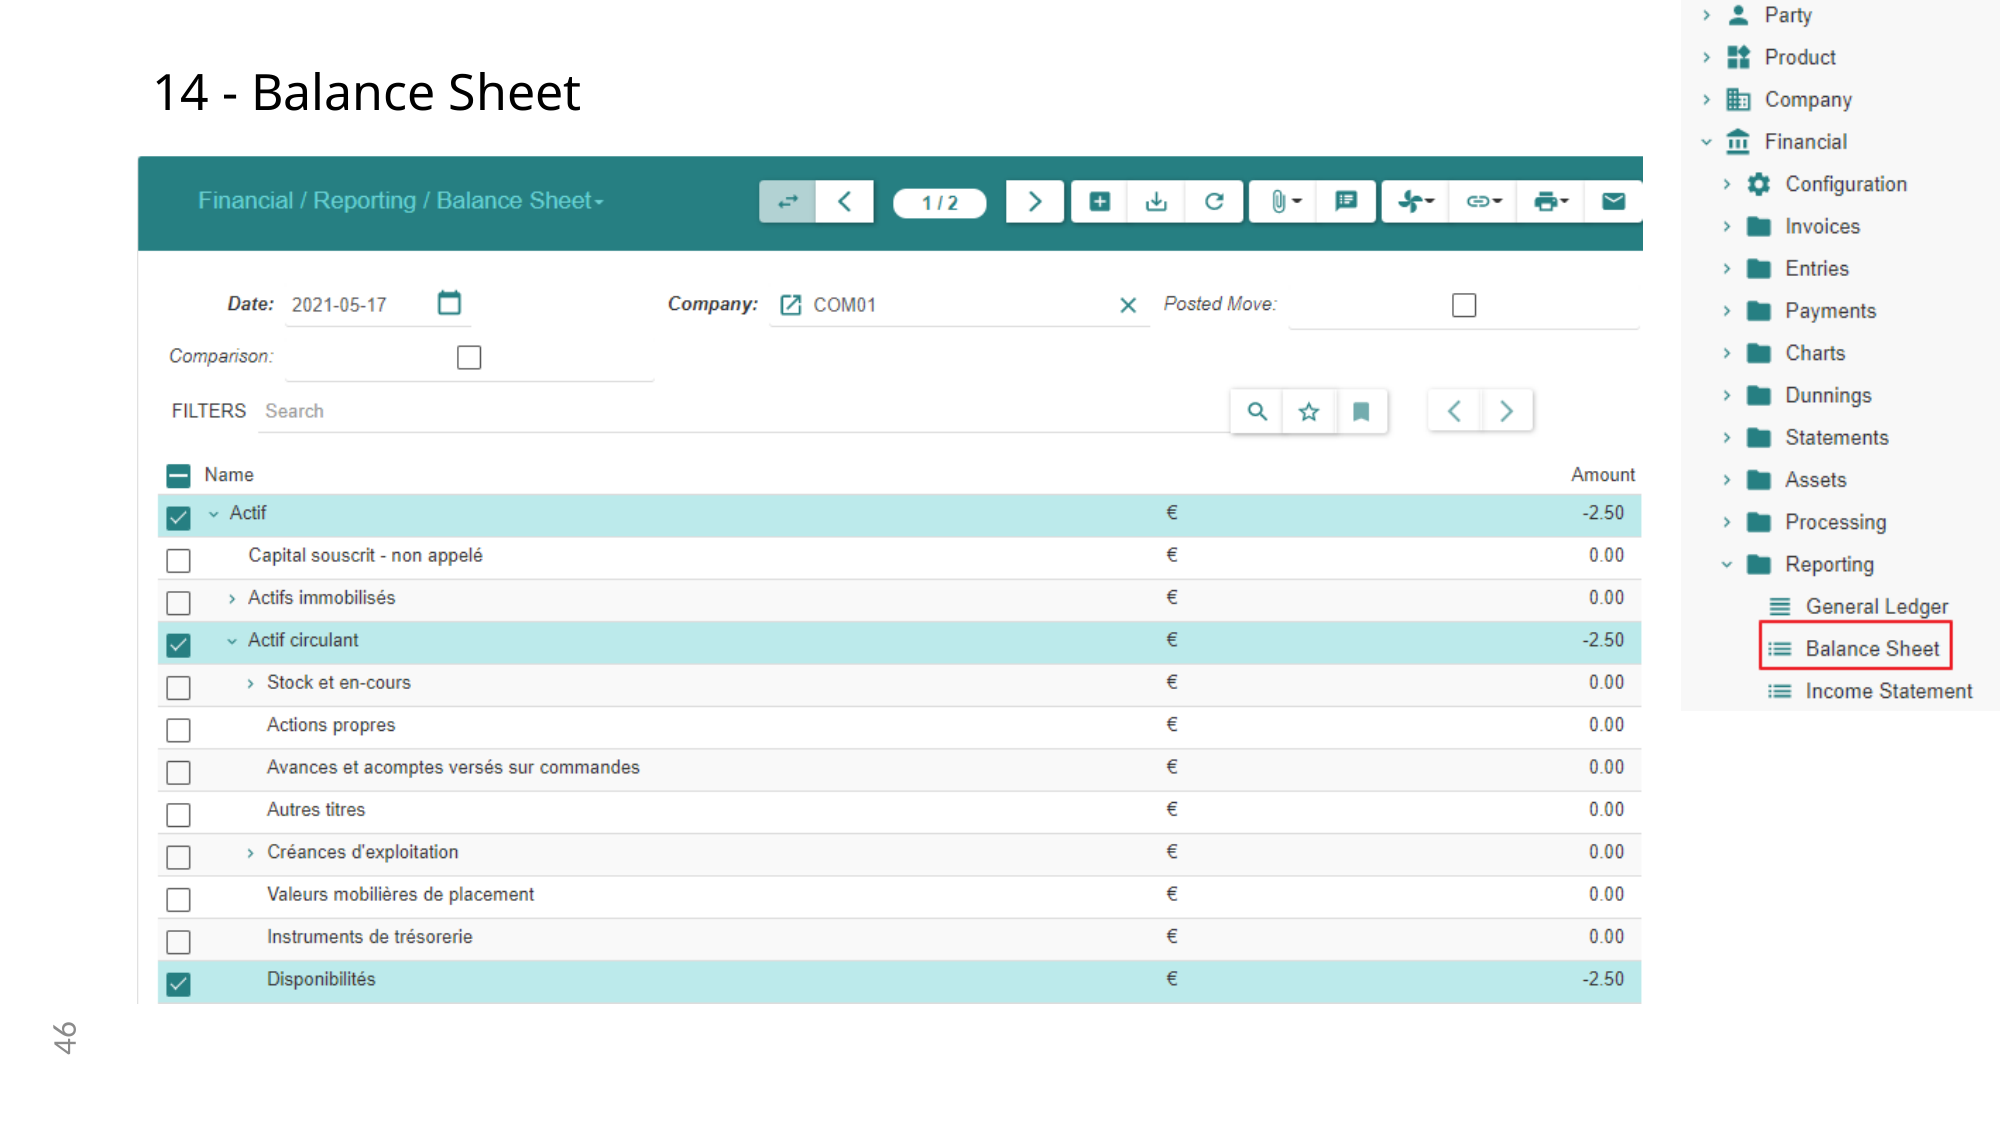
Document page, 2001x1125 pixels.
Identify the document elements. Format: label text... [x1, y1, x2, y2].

picture [137, 155, 1643, 1004]
picture [1681, 0, 2000, 711]
title 14 - Balance Sheet [137, 59, 1681, 136]
slide_number 46 [32, 969, 93, 1108]
